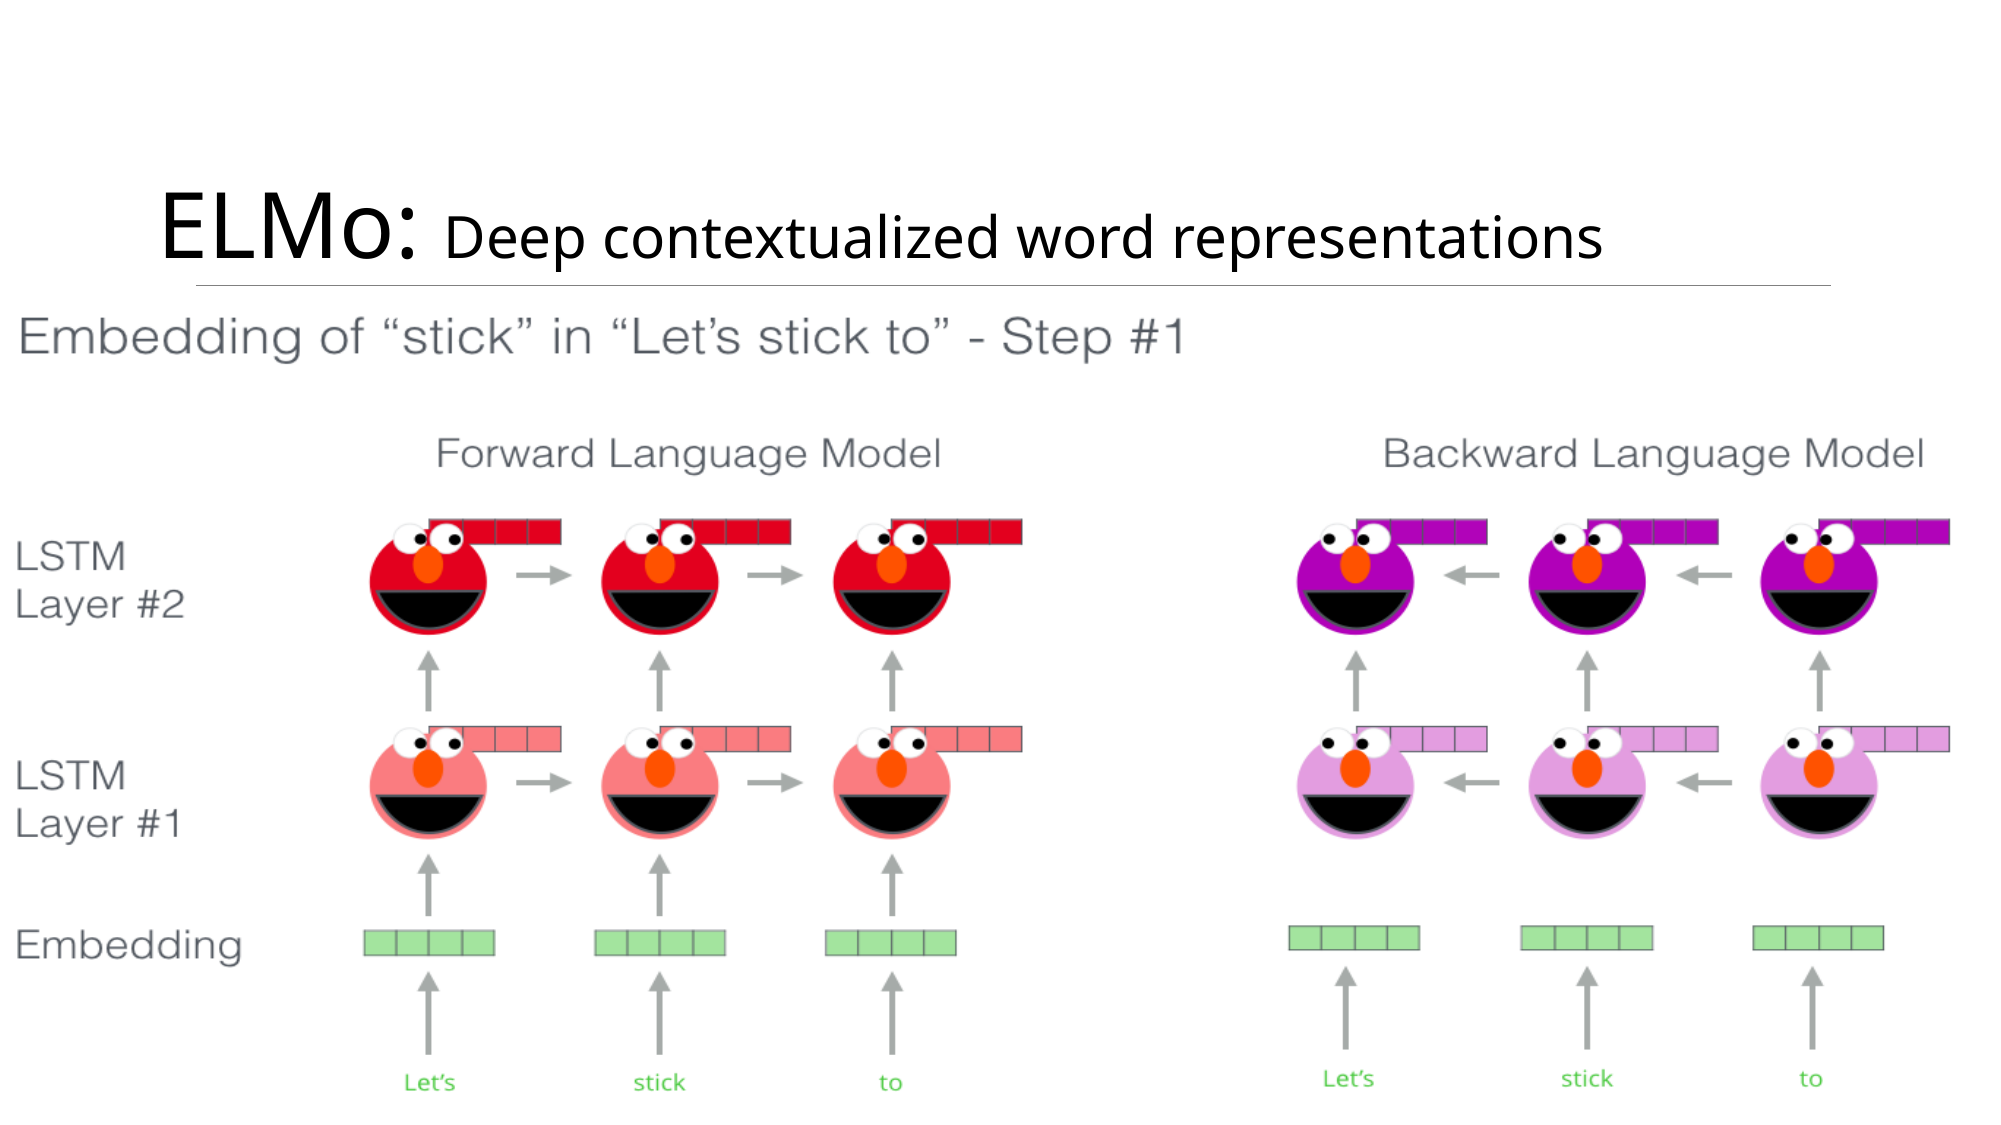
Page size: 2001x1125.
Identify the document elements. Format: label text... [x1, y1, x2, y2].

text_box ELMo: Deep contextualized word representations [142, 120, 1868, 298]
picture [0, 302, 2000, 1125]
